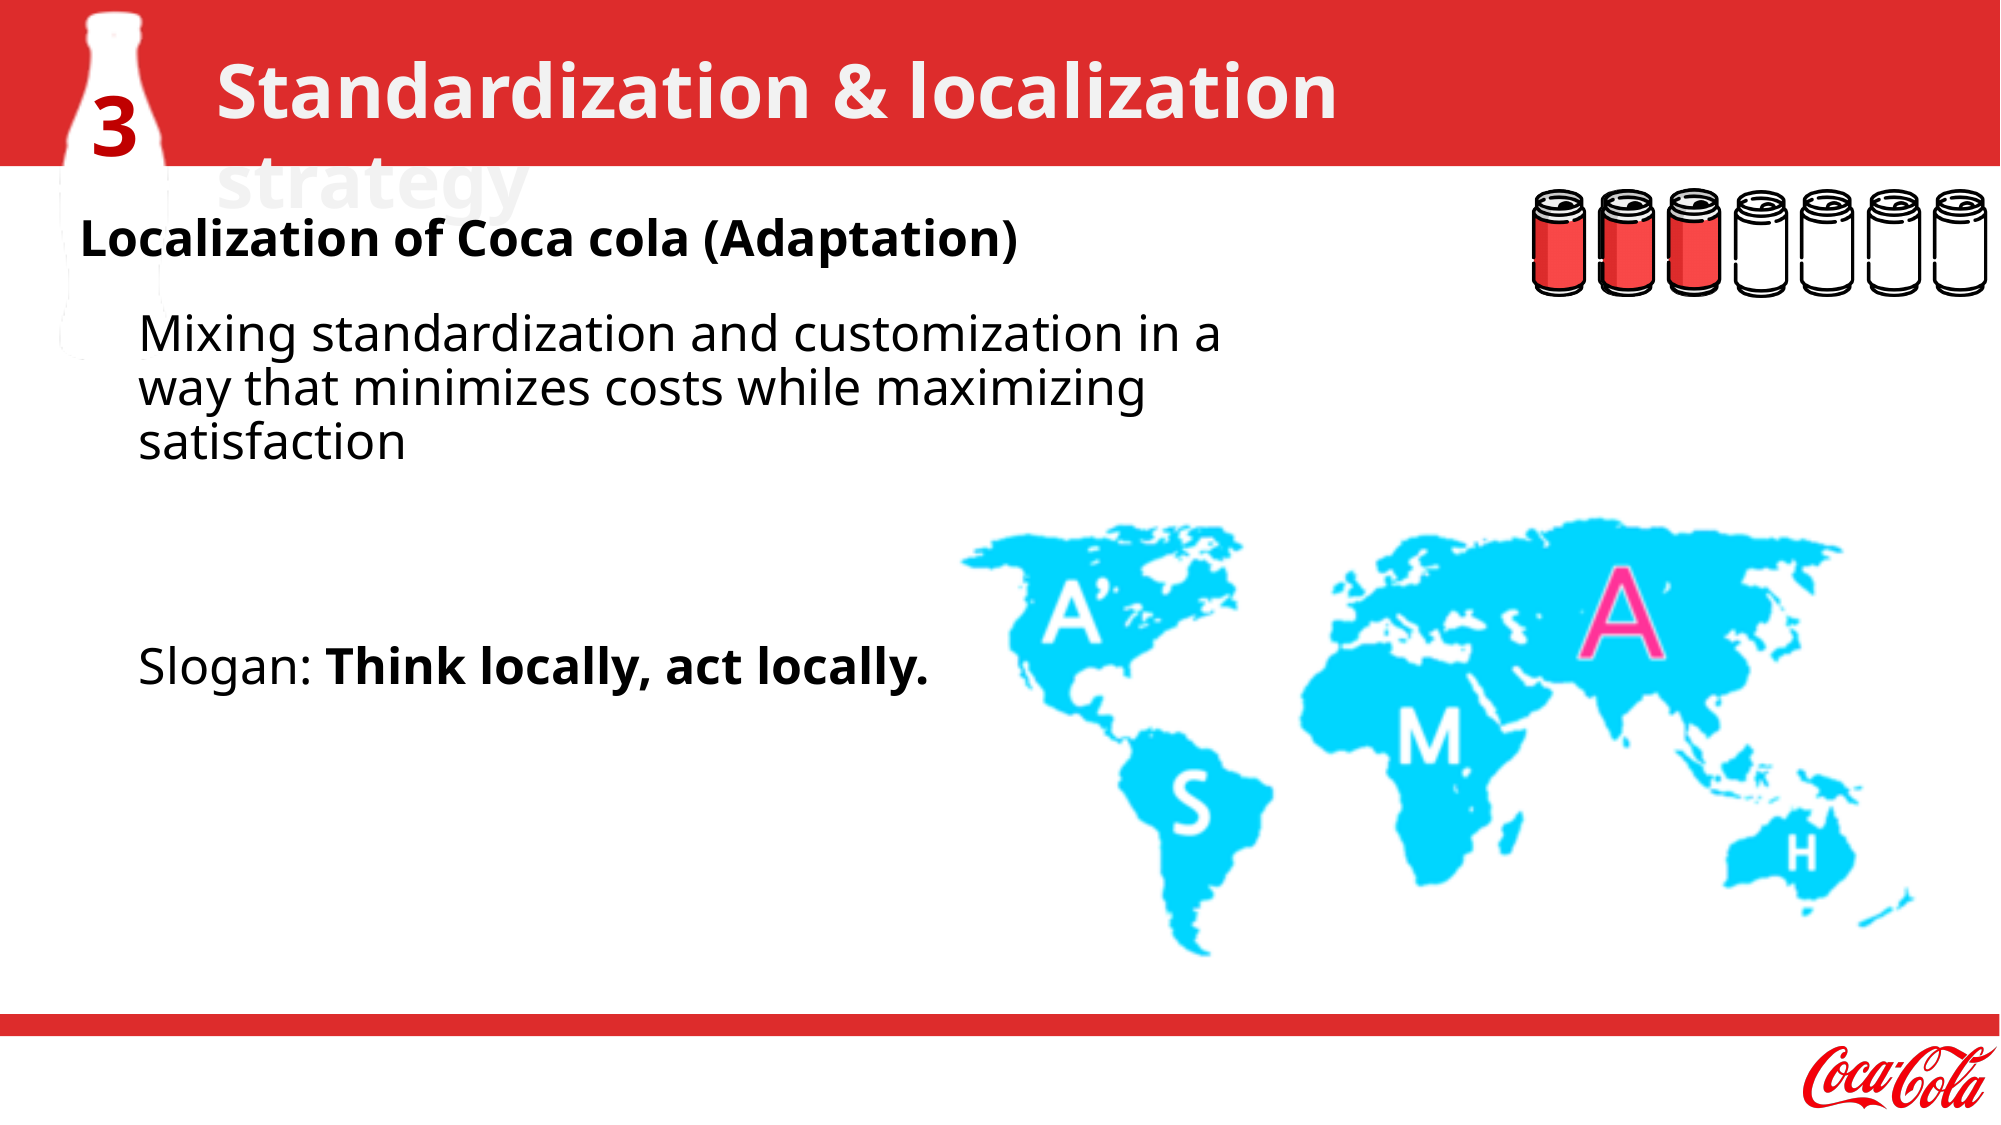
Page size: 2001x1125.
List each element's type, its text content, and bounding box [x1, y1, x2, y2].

text_box Mixing standardization and customization in a way that minimizes costs while maximizing satisfaction Slogan: Think locally, act locally. [115, 293, 1274, 1008]
text_box [228, 0, 2000, 167]
text_box Standardization & localization strategy [234, 35, 1679, 187]
text_box Localization of Coca cola (Adaptation) [234, 177, 1524, 282]
picture [946, 499, 1952, 991]
picture [0, 1, 229, 362]
picture [1573, 188, 1748, 297]
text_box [1749, 189, 1904, 298]
text_box [0, 1014, 2000, 1037]
picture [1906, 189, 2000, 297]
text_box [1504, 189, 1572, 298]
picture [1802, 1045, 1998, 1111]
